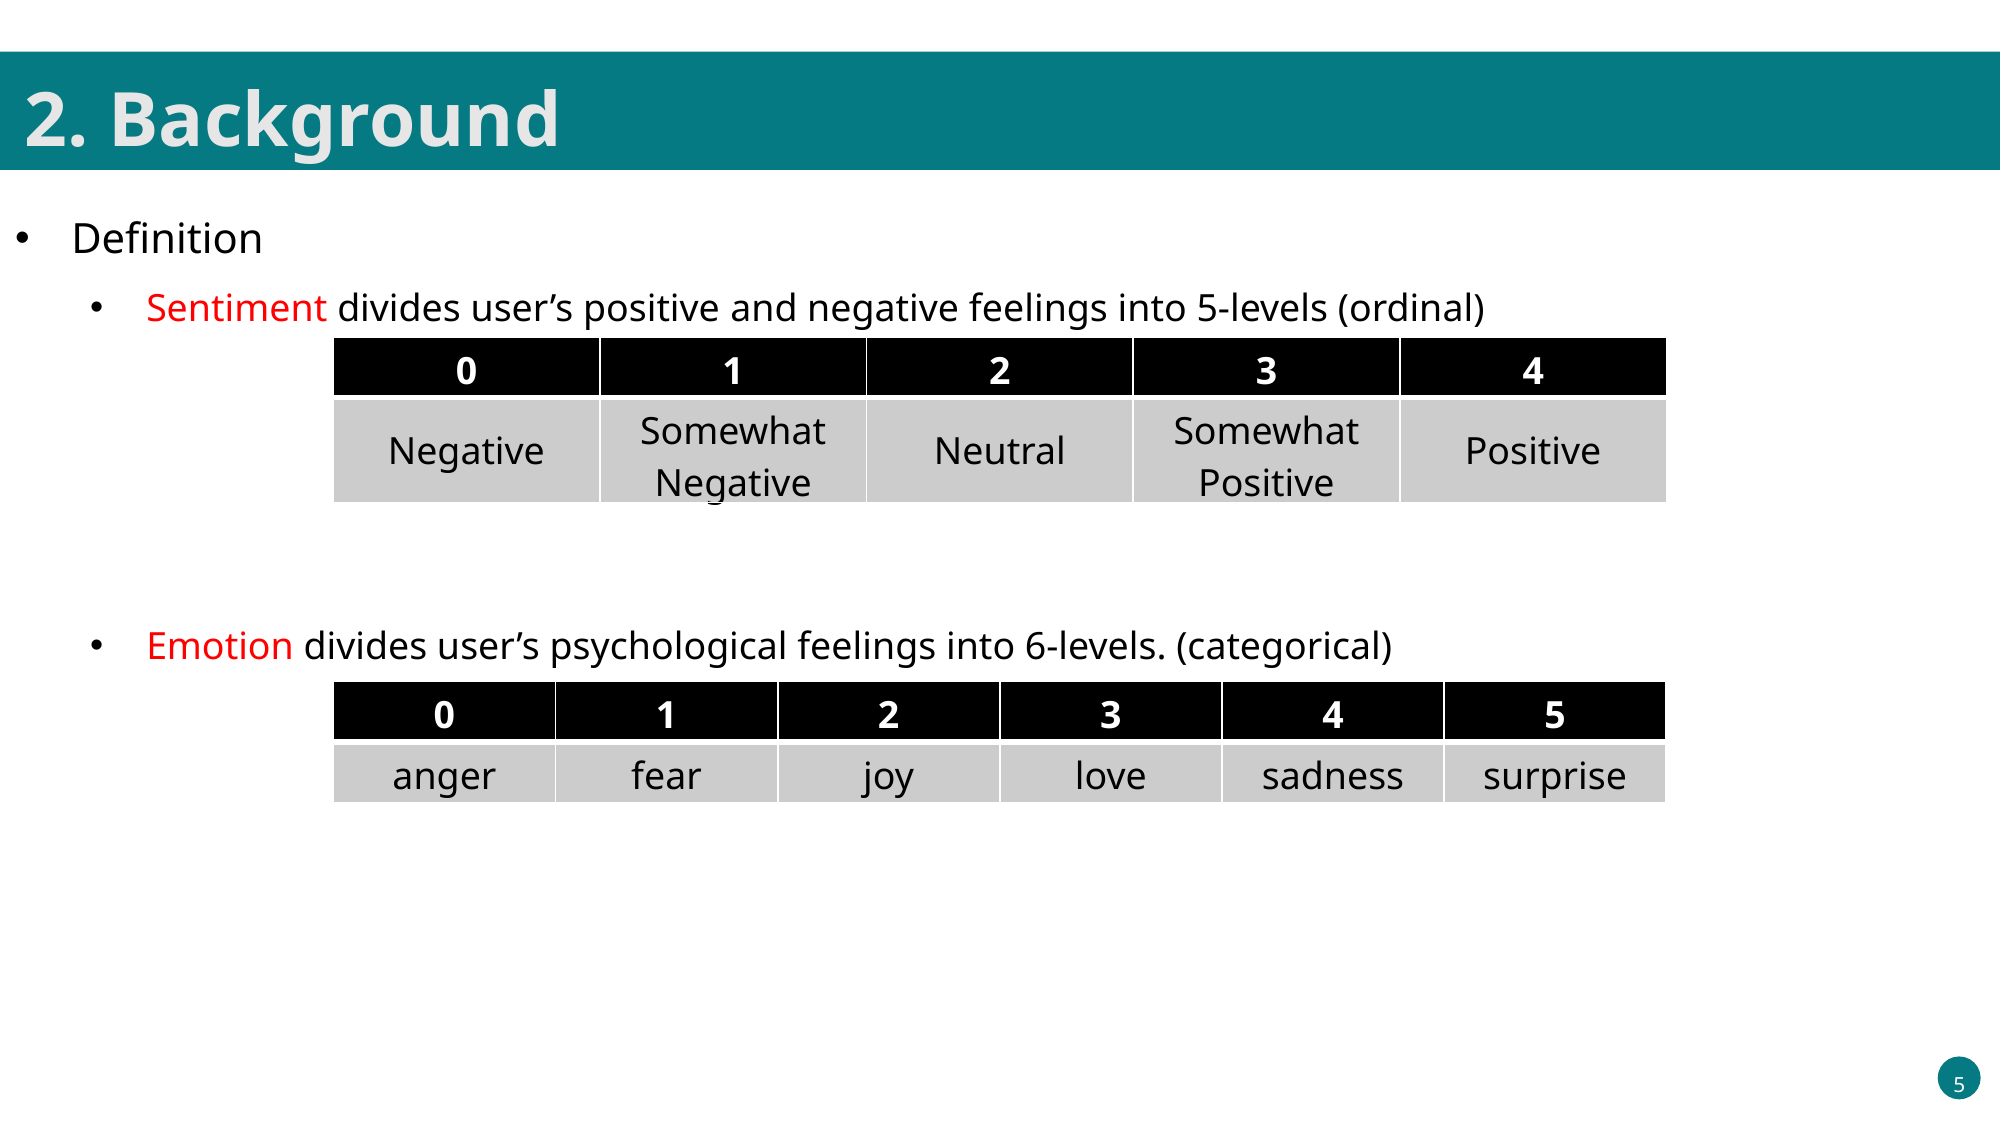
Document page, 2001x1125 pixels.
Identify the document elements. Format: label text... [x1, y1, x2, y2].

table_header 4 [1401, 338, 1666, 395]
table_header 1 [556, 682, 777, 739]
table_cell joy [779, 745, 999, 802]
table_cell sadness [1223, 745, 1443, 802]
table_header 1 [601, 338, 866, 395]
table_header 2 [867, 338, 1132, 395]
table_header 0 [334, 338, 599, 395]
table_cell love [1001, 745, 1221, 802]
table_header 0 [334, 682, 555, 739]
table_header 4 [1223, 682, 1443, 739]
table_header 3 [1134, 338, 1399, 395]
table_cell Somewhat Positive [1134, 400, 1399, 502]
table_cell Negative [334, 400, 599, 502]
table_cell Neutral [867, 400, 1132, 502]
text_box 2. Background [10, 19, 2000, 169]
text_box Definition Sentiment divides user’s positive and negative feelings into 5-levels (ordinal) Emotion divides user’s psychological feelings into 6-levels. (categorical) [0, 179, 2000, 1113]
text_box [0, 51, 2000, 171]
table_cell Positive [1401, 400, 1666, 502]
table_cell fear [556, 745, 777, 802]
table_header 3 [1001, 682, 1221, 739]
table_header 5 [1445, 682, 1665, 739]
table_cell Somewhat Negative [601, 400, 866, 502]
table_cell anger [334, 745, 555, 802]
table_header 2 [779, 682, 999, 739]
table_cell surprise [1445, 745, 1665, 802]
